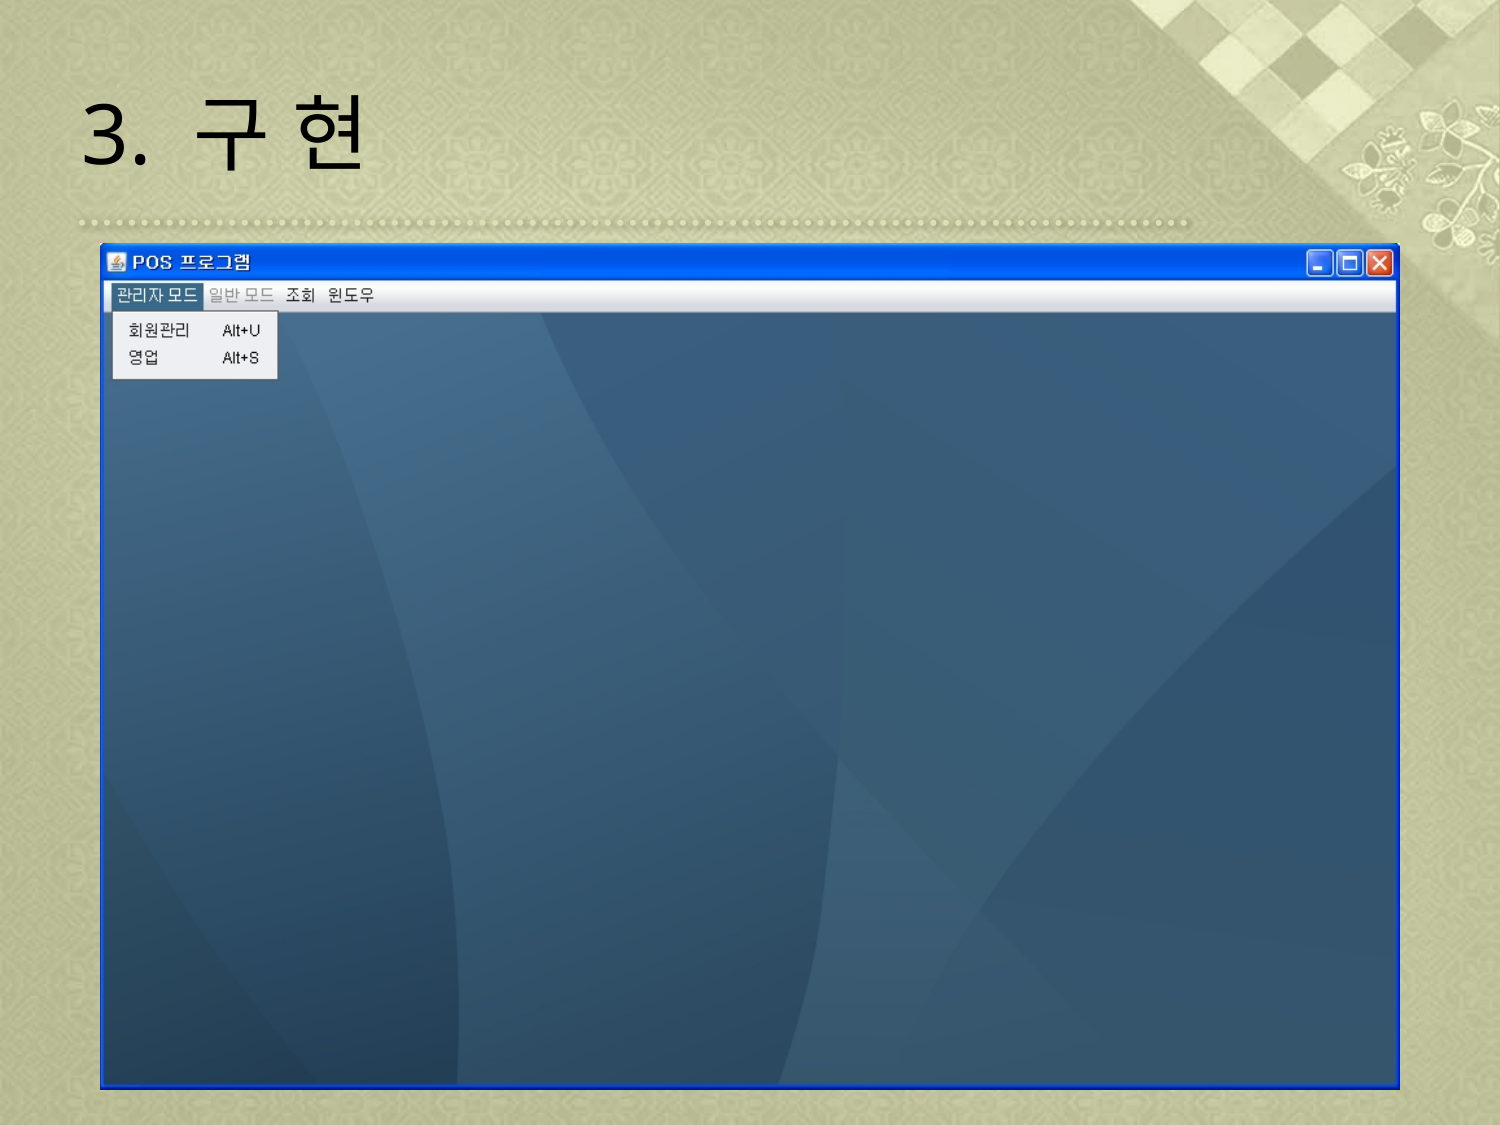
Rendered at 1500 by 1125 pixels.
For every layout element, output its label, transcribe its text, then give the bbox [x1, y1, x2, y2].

picture [100, 243, 1400, 1090]
title 3. 구 현 [67, 53, 1471, 209]
